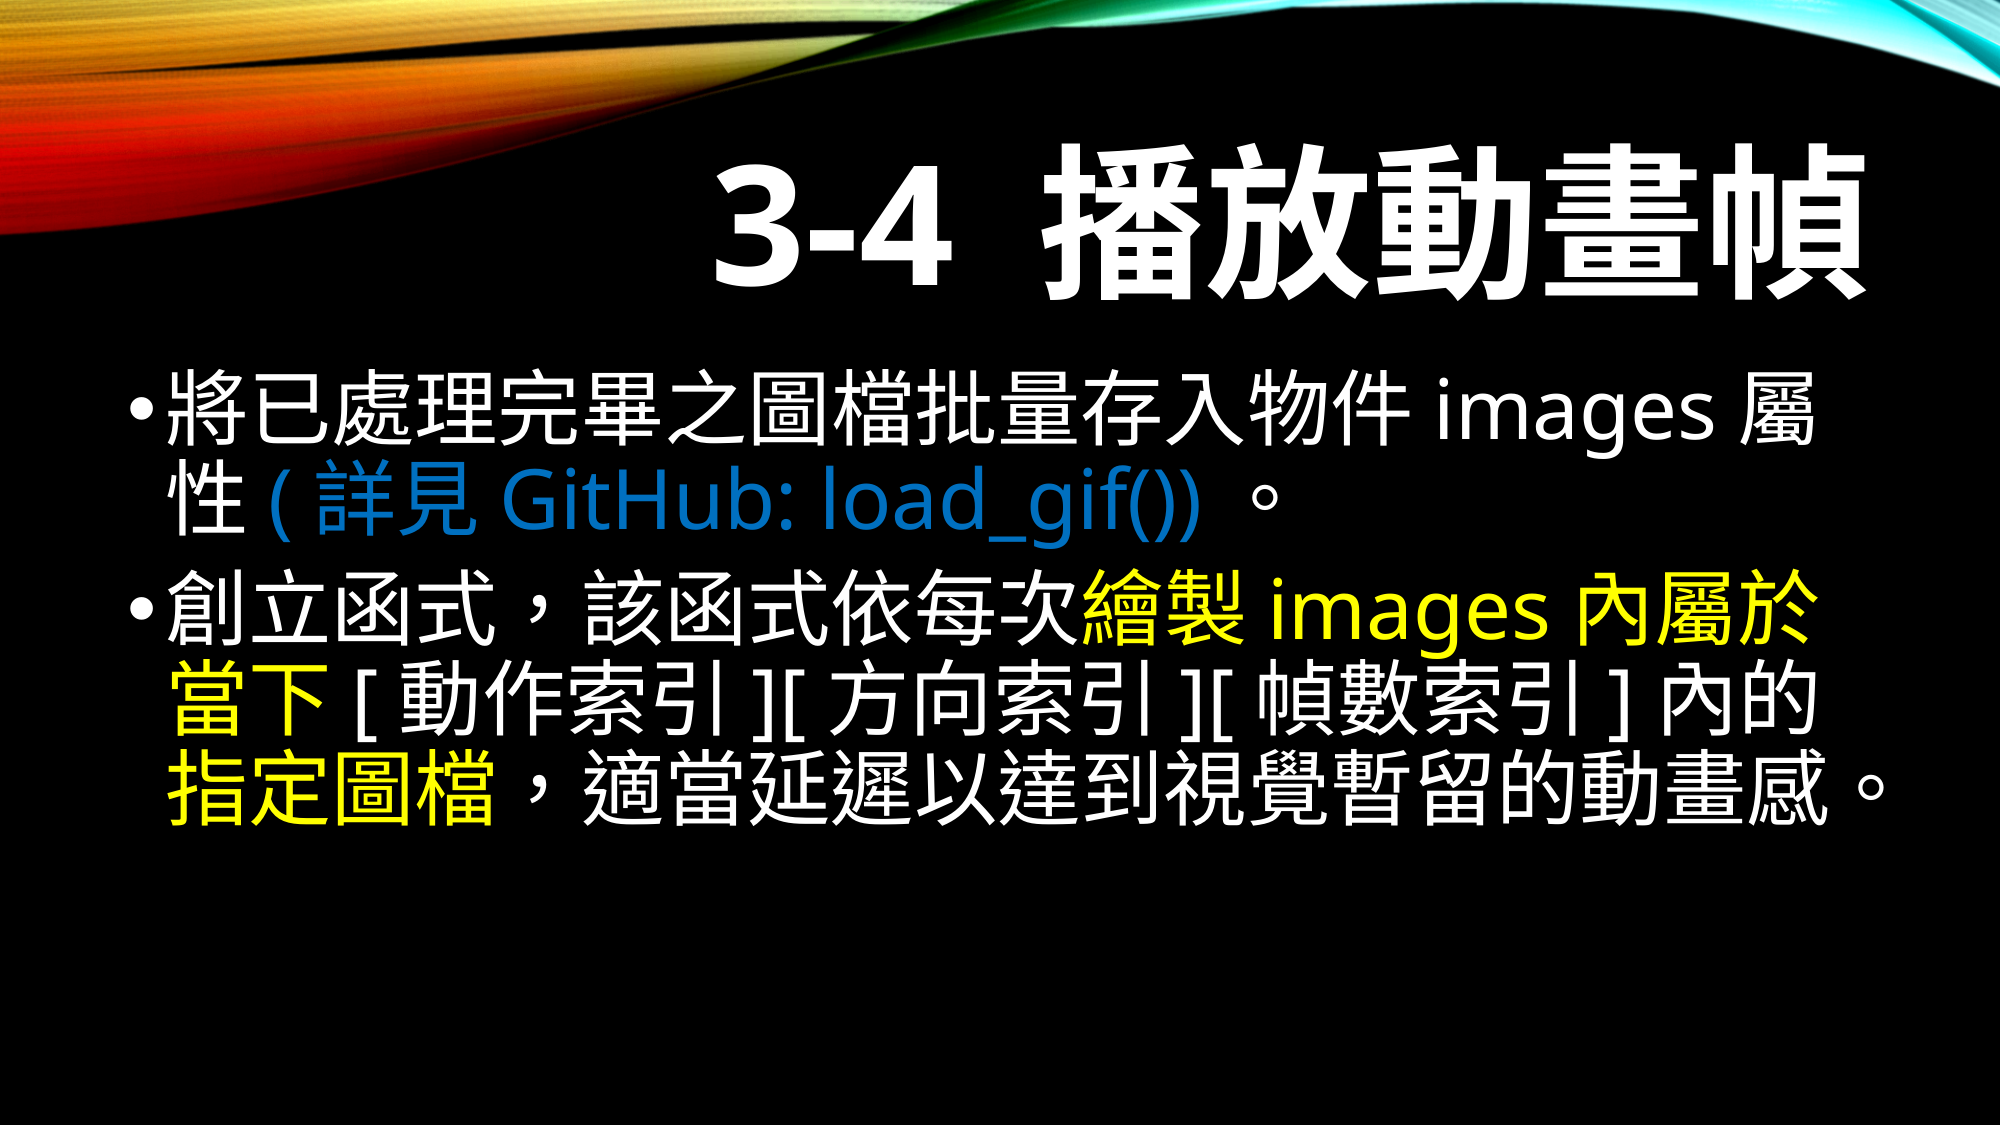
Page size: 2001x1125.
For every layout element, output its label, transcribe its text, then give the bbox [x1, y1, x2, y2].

list 將已處理完畢之圖檔批量存入物件images屬性(詳見GitHub: load_gif())。 創立函式，該函式依每次繪製images內屬於當下[動作索引][方向索引][幀數索引]內的指定圖檔，適當延遲以達到視覺暫留的動畫感。 [112, 360, 1888, 1021]
title 3-4 播放動畫幀 [474, 125, 1888, 338]
picture [0, 0, 2000, 237]
